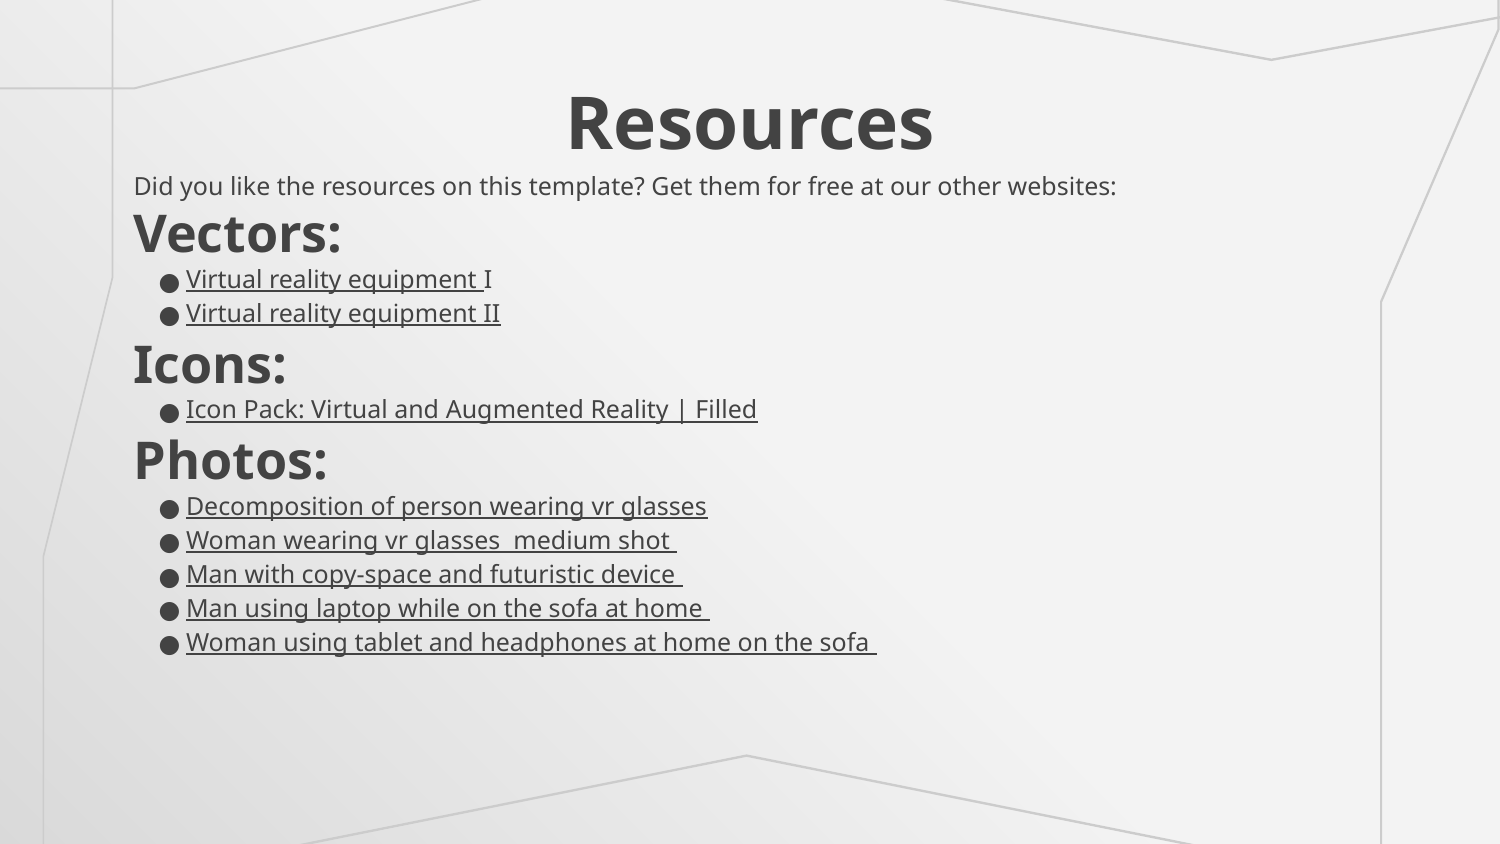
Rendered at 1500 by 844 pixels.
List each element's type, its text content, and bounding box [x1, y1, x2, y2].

subtitle Did you like the resources on this template? Get them for free at our other websites: Vectors: Virtual reality equipment I Virtual reality equipment II Icons: Icon Pack: Virtual and Augmented Reality | Filled Photos: Decomposition of person wearing vr glasses Woman wearing vr glasses medium shot Man with copy-space and futuristic device Man using laptop while on the sofa at home Woman using tablet and headphones at home on the sofa [118, 167, 1383, 755]
title Resources [118, 72, 1383, 167]
